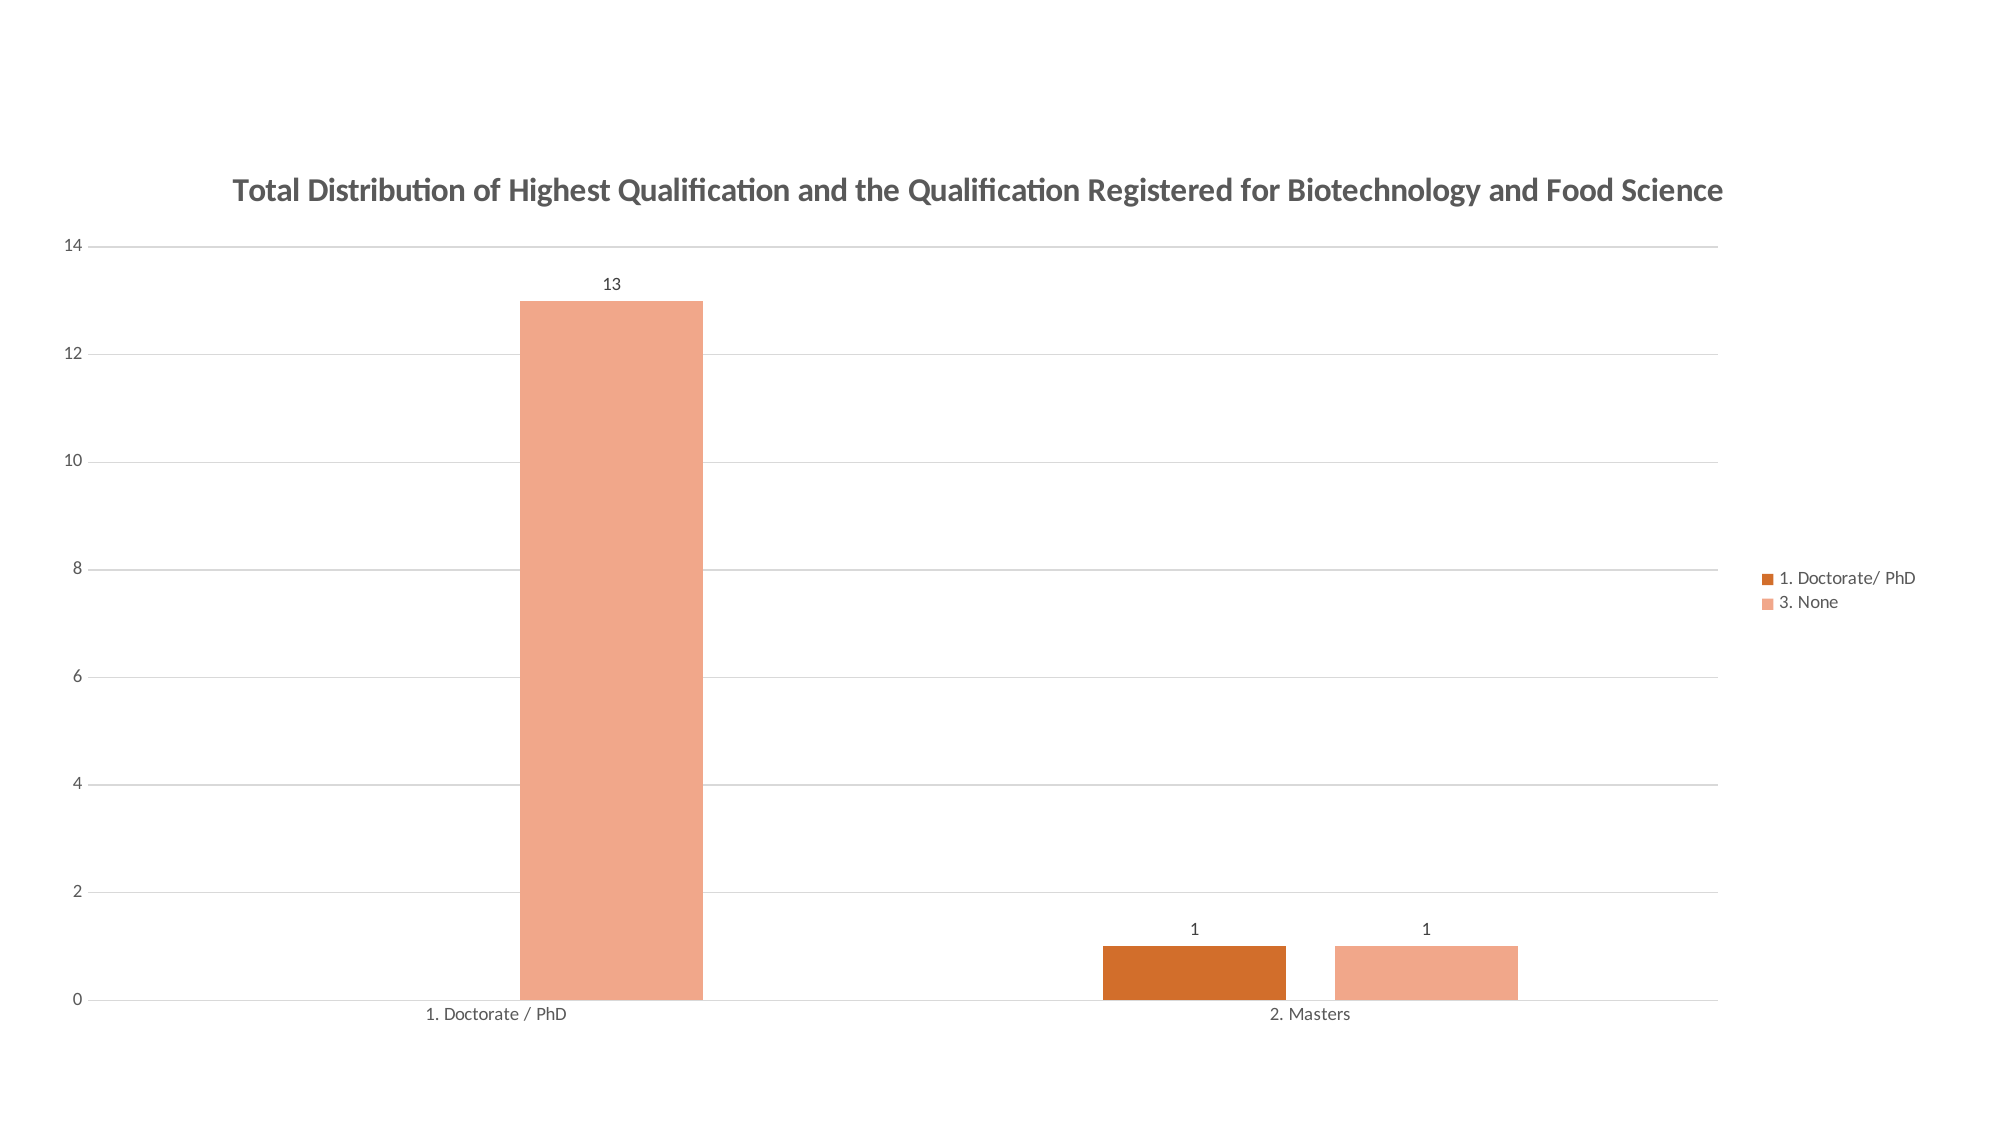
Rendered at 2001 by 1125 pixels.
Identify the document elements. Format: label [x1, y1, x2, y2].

chart [25, 140, 1934, 1044]
